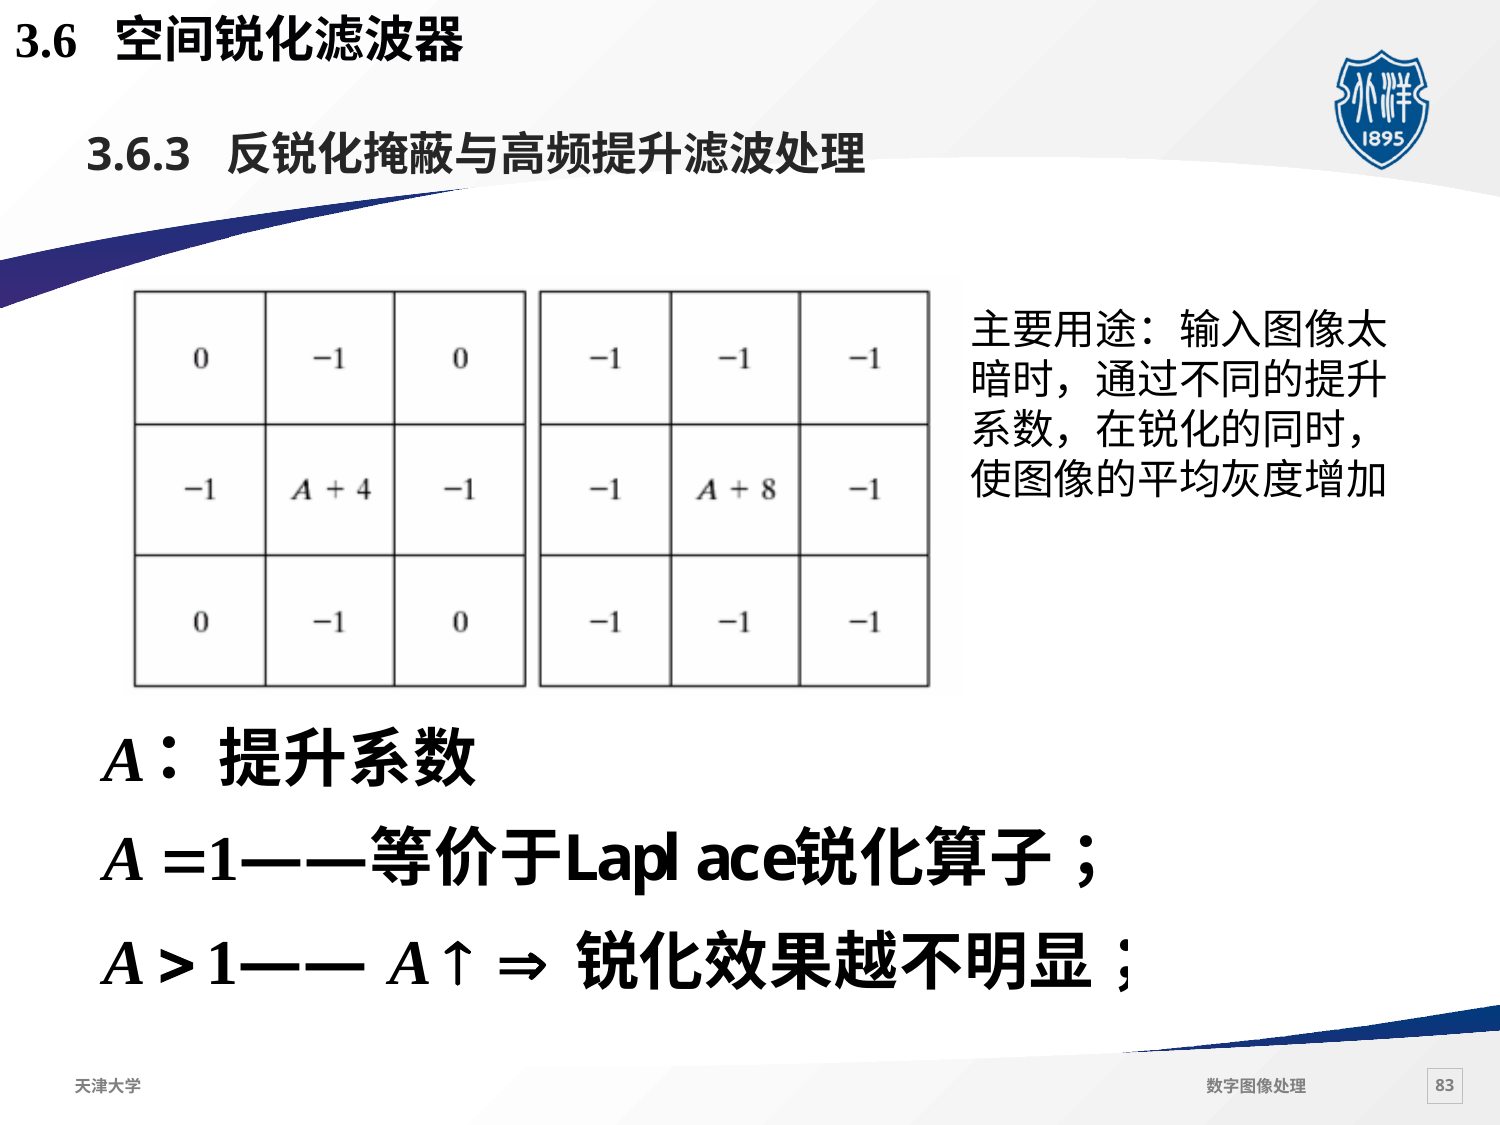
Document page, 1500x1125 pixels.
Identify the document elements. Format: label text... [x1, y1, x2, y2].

picture [1321, 47, 1447, 172]
picture [123, 276, 963, 697]
title 3.6.3 反锐化掩蔽与高频提升滤波处理 [74, 112, 1425, 200]
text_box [88, 715, 1128, 1014]
text_box 主要用途：输入图像太暗时，通过不同的提升系数，在锐化的同时，使图像的平均灰度增加 [963, 295, 1417, 511]
list 3.6 空间锐化滤波器 [0, 0, 838, 88]
